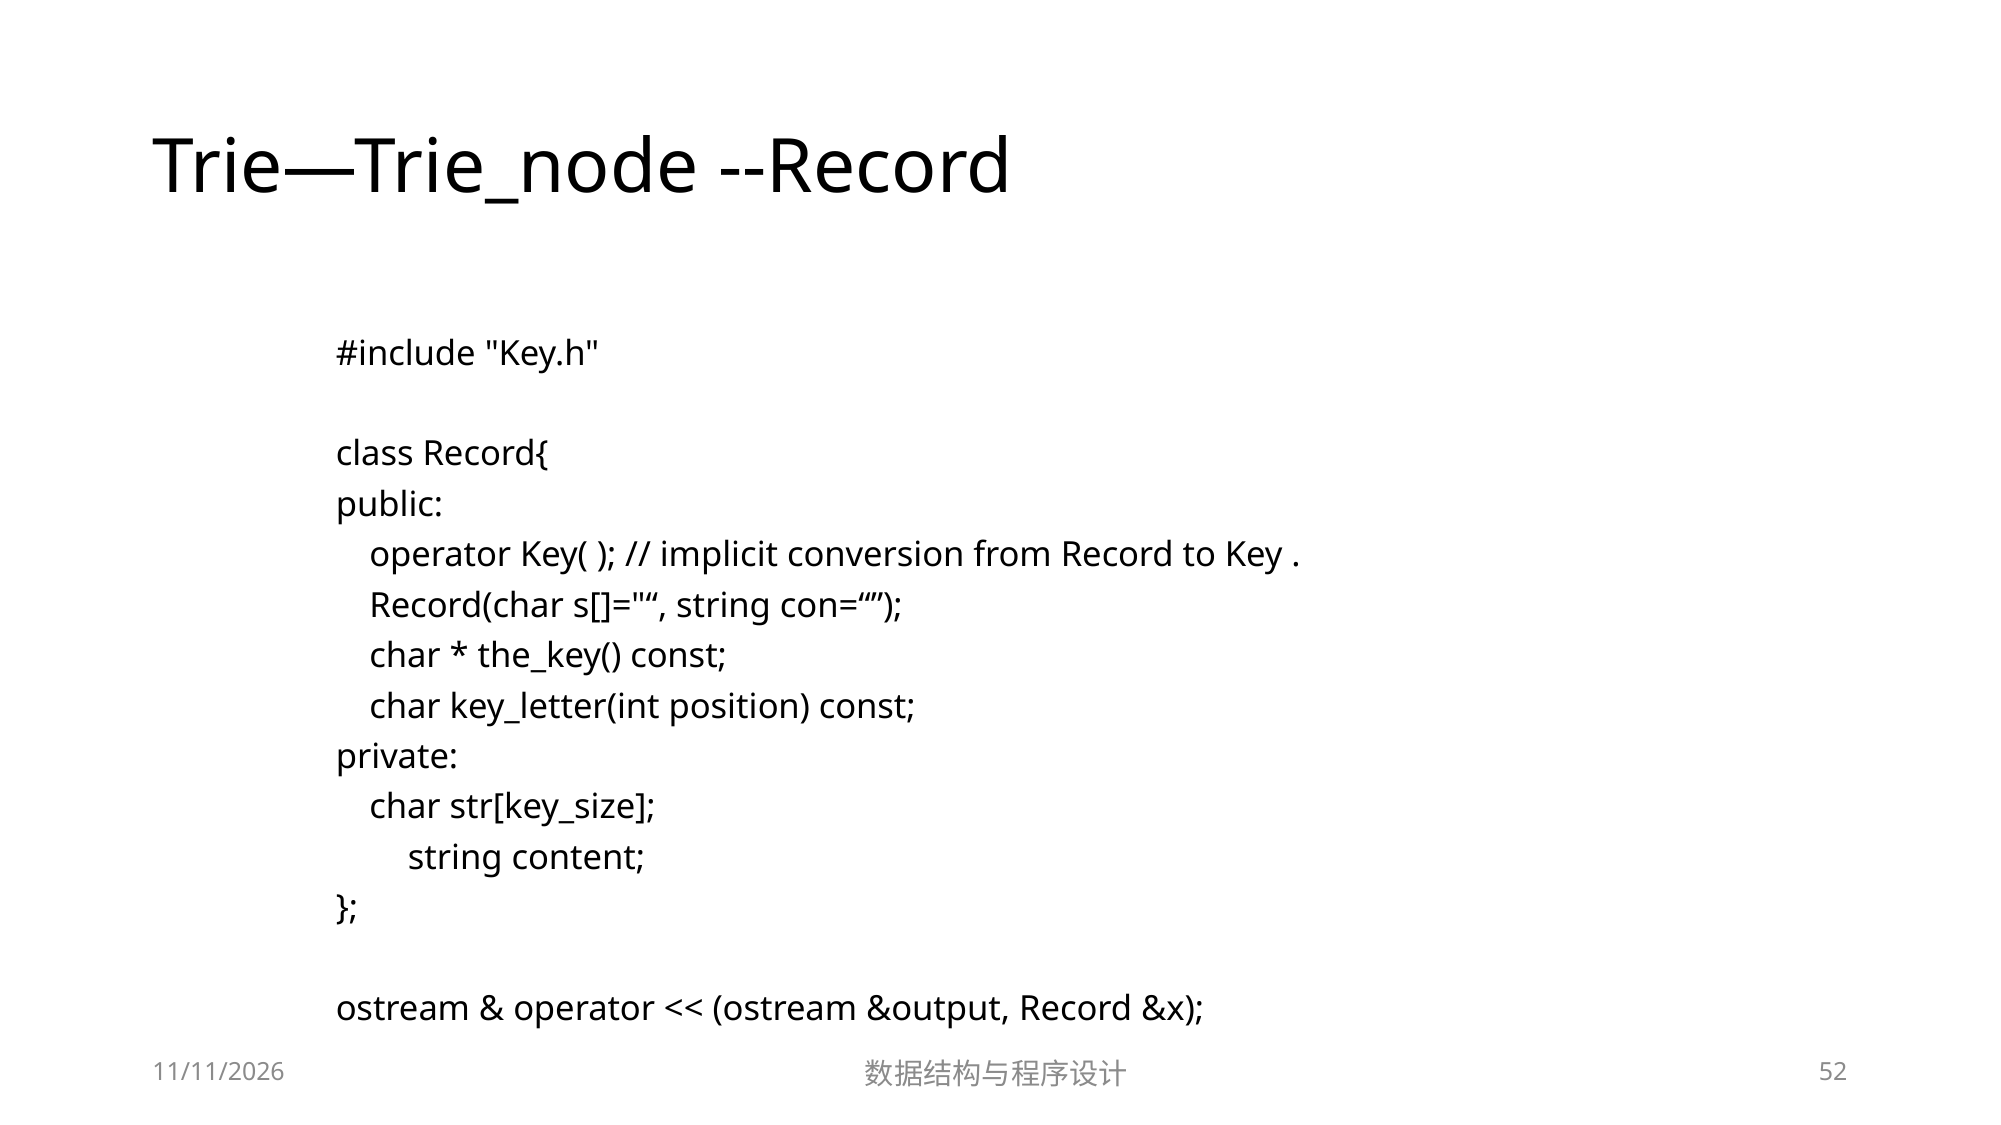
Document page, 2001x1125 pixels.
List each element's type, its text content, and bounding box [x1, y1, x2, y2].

slide_number 52 [1412, 1042, 1863, 1103]
footer 数据结构与程序设计 [662, 1042, 1338, 1103]
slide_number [137, 1042, 588, 1103]
title Trie—Trie_node --Record [137, 59, 1863, 278]
list #include "Key.h" class Record{ public: operator Key( ); // implicit conversion from Record to Key . Record(char s[]="“, string con=“”); char * the_key() const; char key_letter(int position) const; private: char str[key_size]; string content; }; ostream & operator << (ostream &output, Record &x); [320, 331, 1719, 1035]
